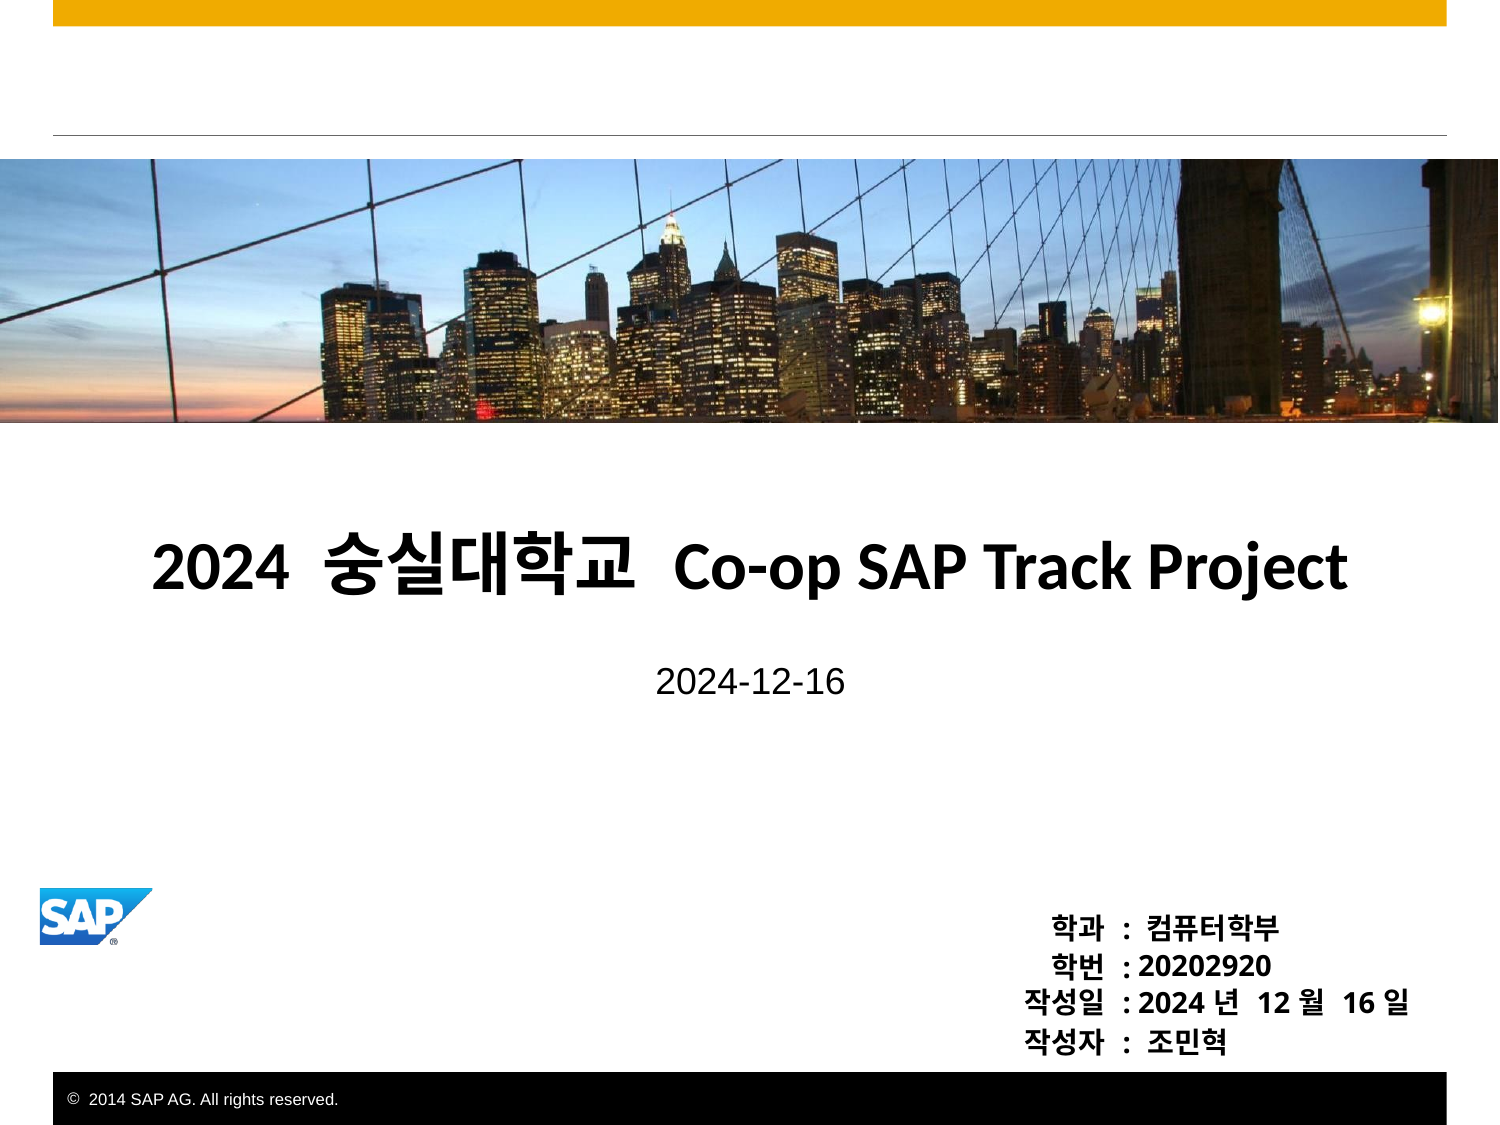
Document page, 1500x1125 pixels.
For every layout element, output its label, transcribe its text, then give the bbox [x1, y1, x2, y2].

text_box [39, 888, 153, 945]
text_box [0, 159, 1498, 423]
table_cell 20202920 [1131, 945, 1447, 980]
table_header 컴퓨터학부 [1131, 906, 1447, 945]
table_cell 작성일 : [861, 980, 1131, 1019]
table_header 학과 : [861, 906, 1131, 945]
table_cell 학번 : [861, 945, 1131, 980]
text_box 2024 숭실대학교 Co-op SAP Track Project [74, 520, 1426, 604]
text_box 2024-12-16 [487, 656, 1013, 702]
table_cell 조민혁 [1131, 1019, 1447, 1058]
table_cell 작성자 : [861, 1019, 1131, 1058]
table_cell 2024년 12월 16일 [1131, 980, 1447, 1019]
